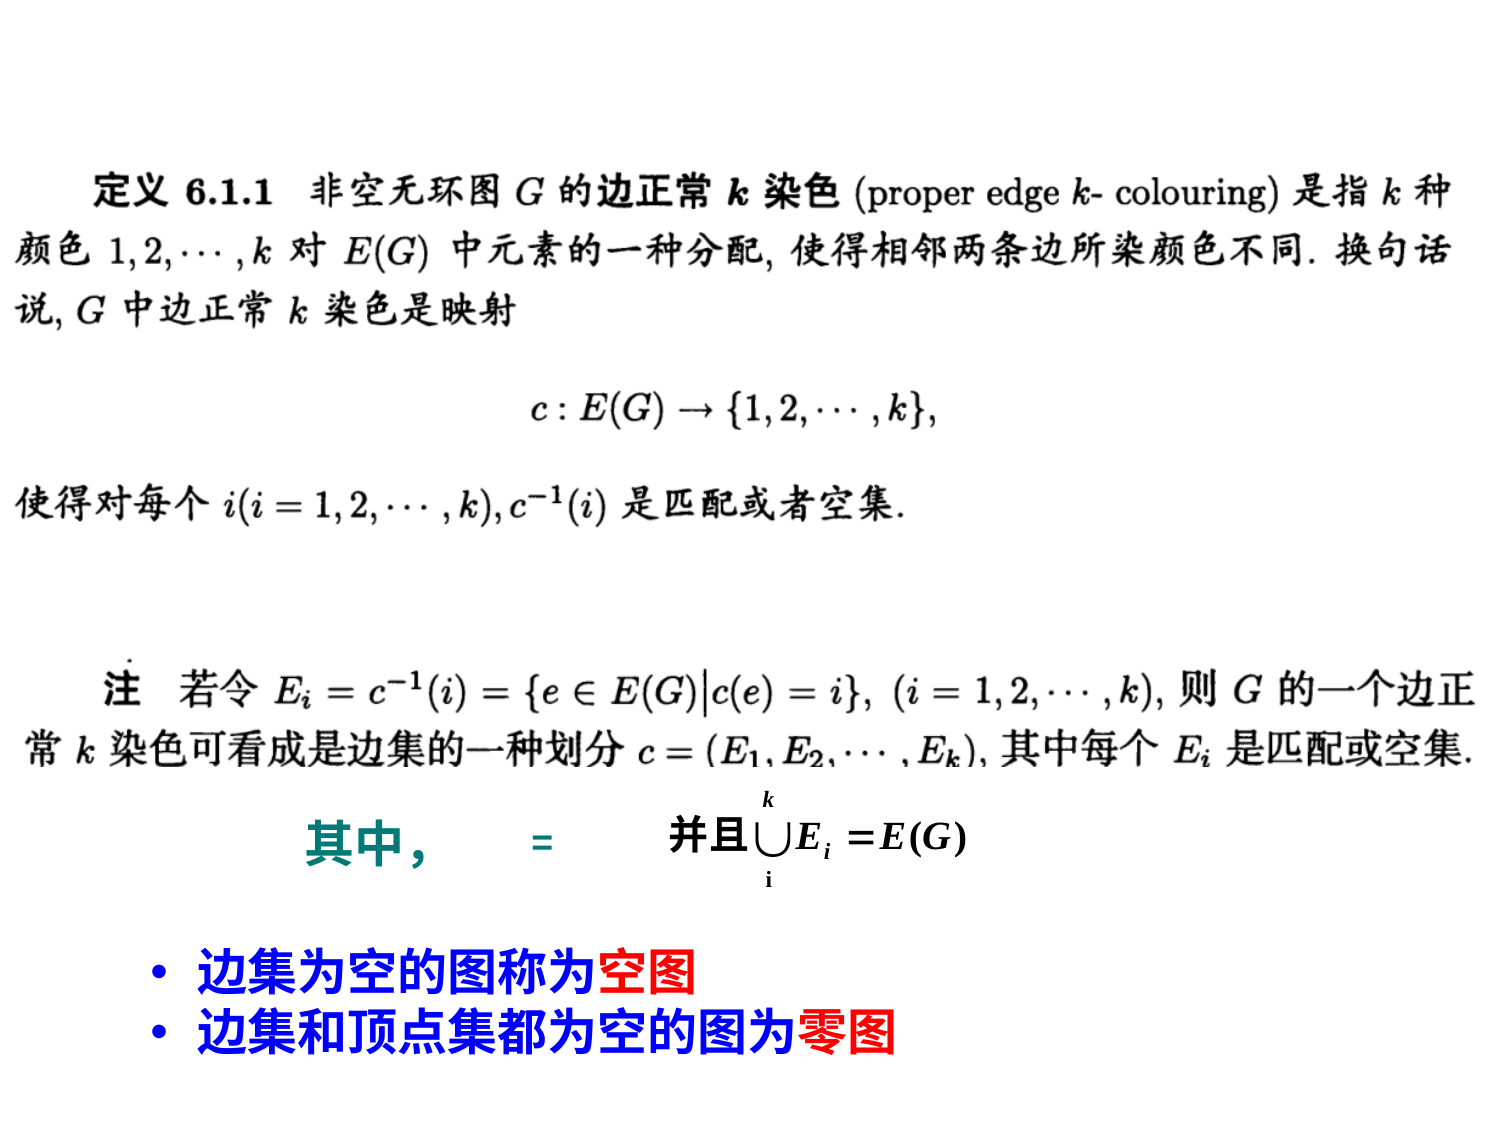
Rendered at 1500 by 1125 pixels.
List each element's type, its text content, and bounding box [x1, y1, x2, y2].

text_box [662, 779, 973, 897]
text_box 其中， [285, 805, 474, 880]
text_box 边集为空的图称为空图 边集和顶点集都为空的图为零图 [135, 933, 1058, 1069]
picture [0, 644, 1481, 767]
picture [0, 148, 1459, 535]
